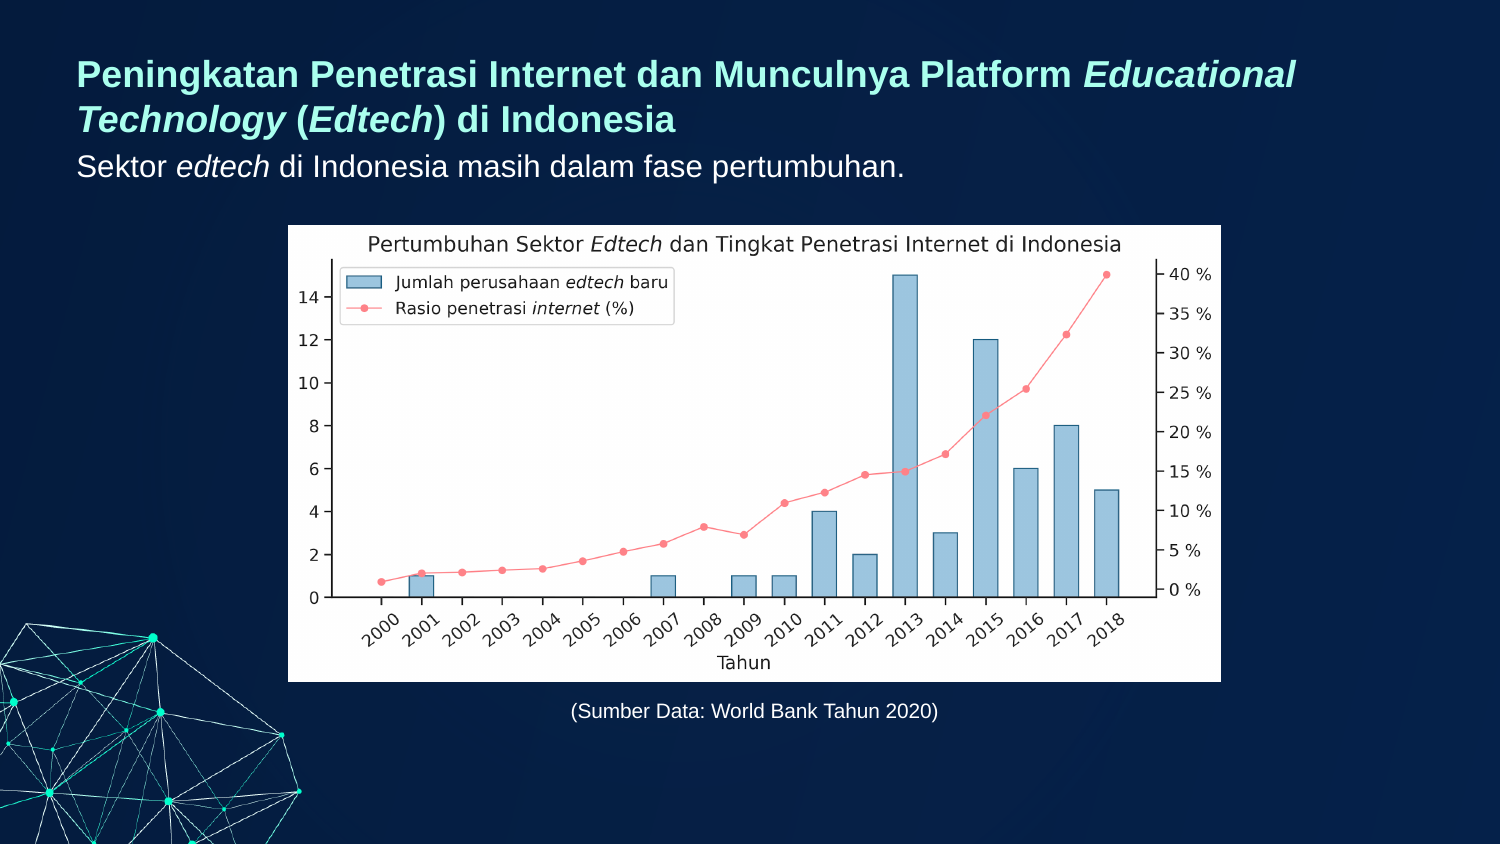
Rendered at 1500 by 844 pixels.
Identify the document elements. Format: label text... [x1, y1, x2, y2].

text_box (Sumber Data: World Bank Tahun 2020) [552, 690, 957, 731]
title Peningkatan Penetrasi Internet dan Munculnya Platform Educational Technology (Edtech) di Indonesia [61, 33, 1424, 148]
list Sektor edtech di Indonesia masih dalam fase pertumbuhan. [61, 133, 1420, 187]
picture [0, 0, 1500, 844]
